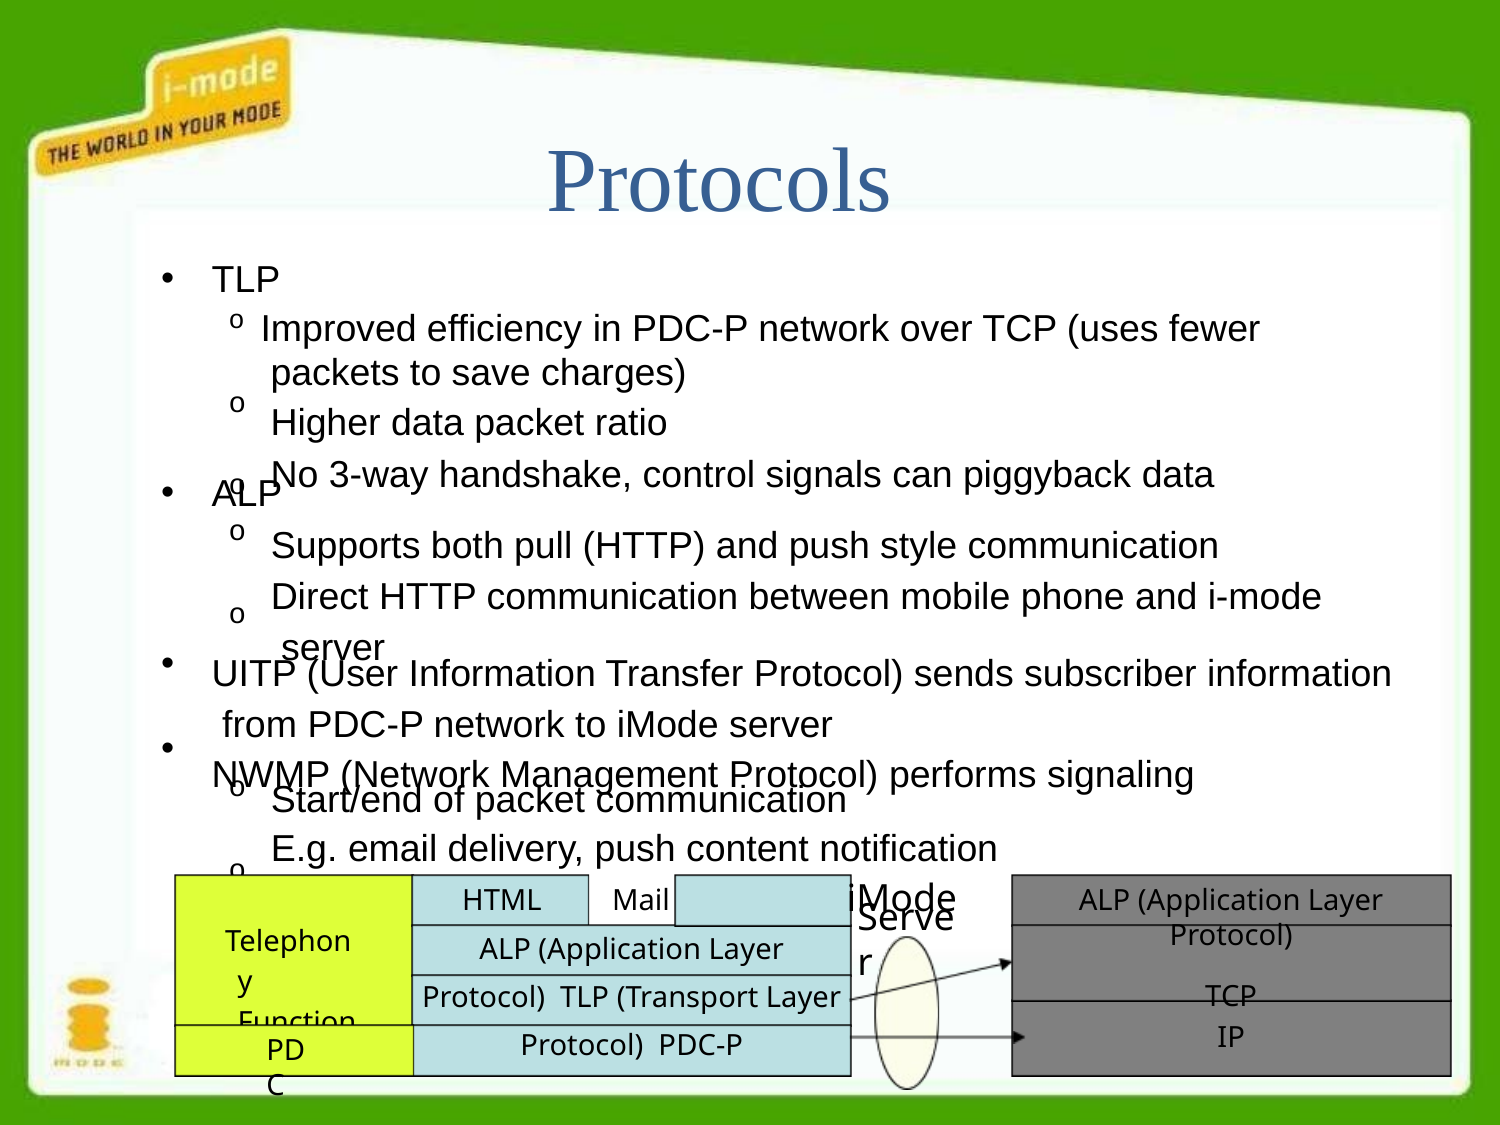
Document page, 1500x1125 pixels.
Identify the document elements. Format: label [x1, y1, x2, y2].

text_box [0, 0, 1500, 1125]
text_box [1010, 872, 1452, 1077]
text_box [410, 872, 852, 1077]
text_box [848, 957, 1026, 1045]
